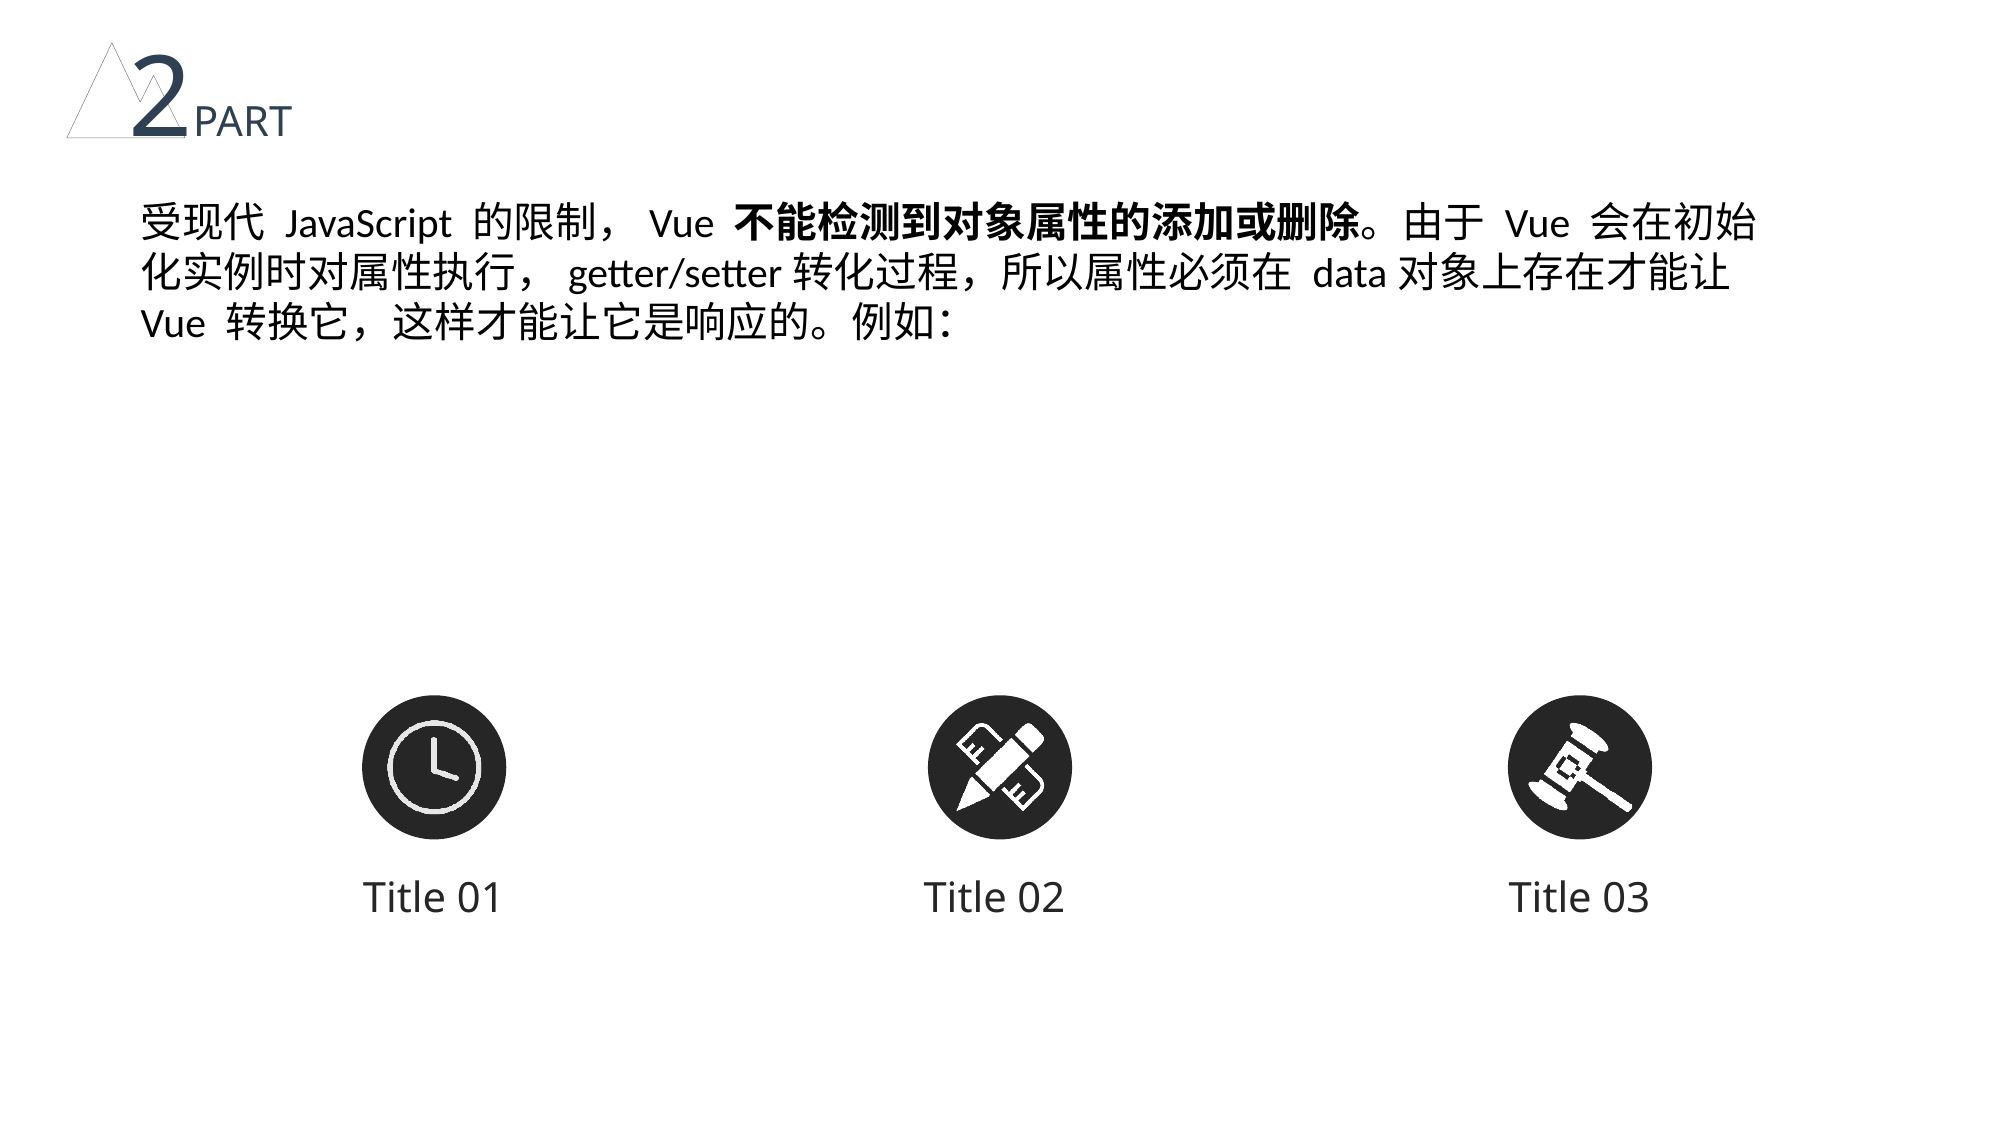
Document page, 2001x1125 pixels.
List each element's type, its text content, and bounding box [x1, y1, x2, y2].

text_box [66, 16, 389, 169]
text_box Title 01 [348, 863, 531, 928]
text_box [1507, 694, 1653, 840]
text_box Title 03 [1493, 863, 1676, 928]
text_box 受现代 JavaScript 的限制，Vue 不能检测到对象属性的添加或删除。由于 Vue 会在初始化实例时对属性执行，getter/setter转化过程，所以属性必须在 data对象上存在才能让 Vue 转换它，这样才能让它是响应的。例如： [125, 188, 1813, 353]
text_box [361, 694, 507, 840]
text_box [110, 162, 1900, 530]
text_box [927, 694, 1073, 840]
text_box Title 02 [908, 863, 1092, 928]
